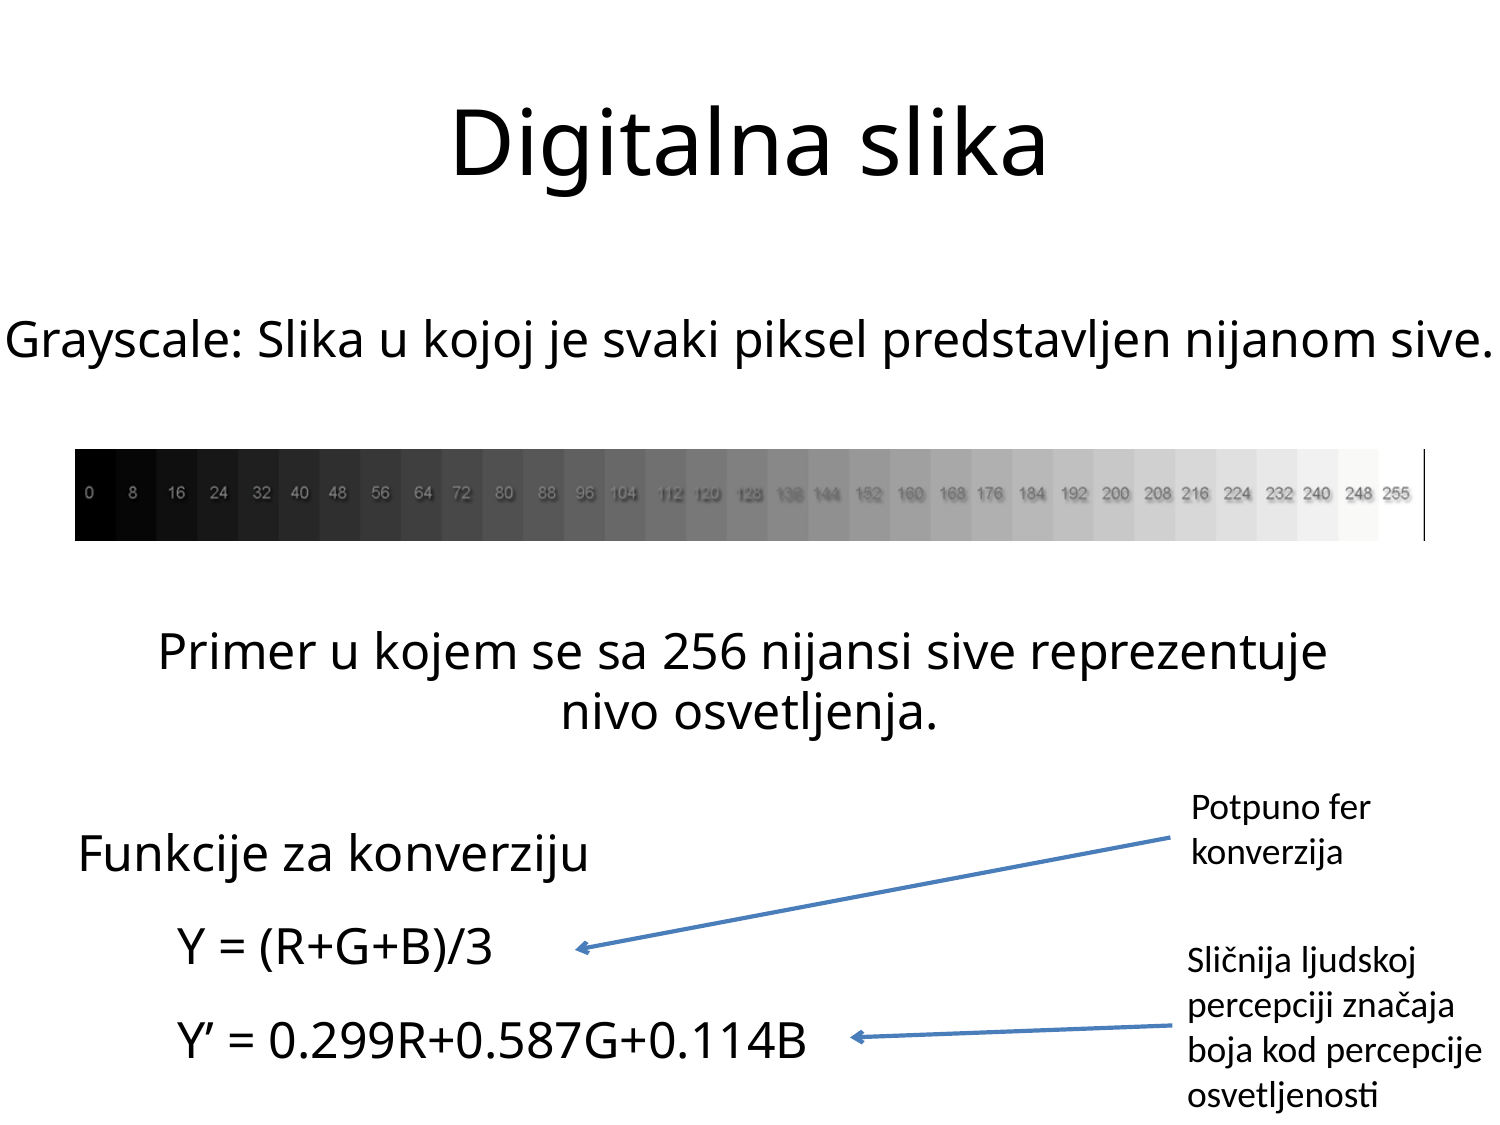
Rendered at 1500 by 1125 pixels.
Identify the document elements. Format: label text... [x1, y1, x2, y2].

text_box Grayscale: Slika u kojoj je svaki piksel predstavljen nijanom sive. [0, 299, 1500, 375]
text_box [574, 837, 1171, 951]
text_box Y = (R+G+B)/3 [162, 907, 913, 983]
text_box Funkcije za konverziju [62, 813, 813, 889]
text_box Primer u kojem se sa 256 nijansi sive reprezentuje nivo osvetljenja. [142, 612, 1358, 748]
title Digitalna slika [75, 45, 1425, 233]
text_box Sličnija ljudskoj percepciji značaja boja kod percepcije osvetljenosti [1172, 928, 1498, 1123]
text_box Y’ = 0.299R+0.587G+0.114B [162, 1001, 913, 1076]
text_box Potpuno fer konverzija [1176, 774, 1396, 880]
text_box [849, 1026, 1171, 1038]
picture [74, 449, 1426, 541]
